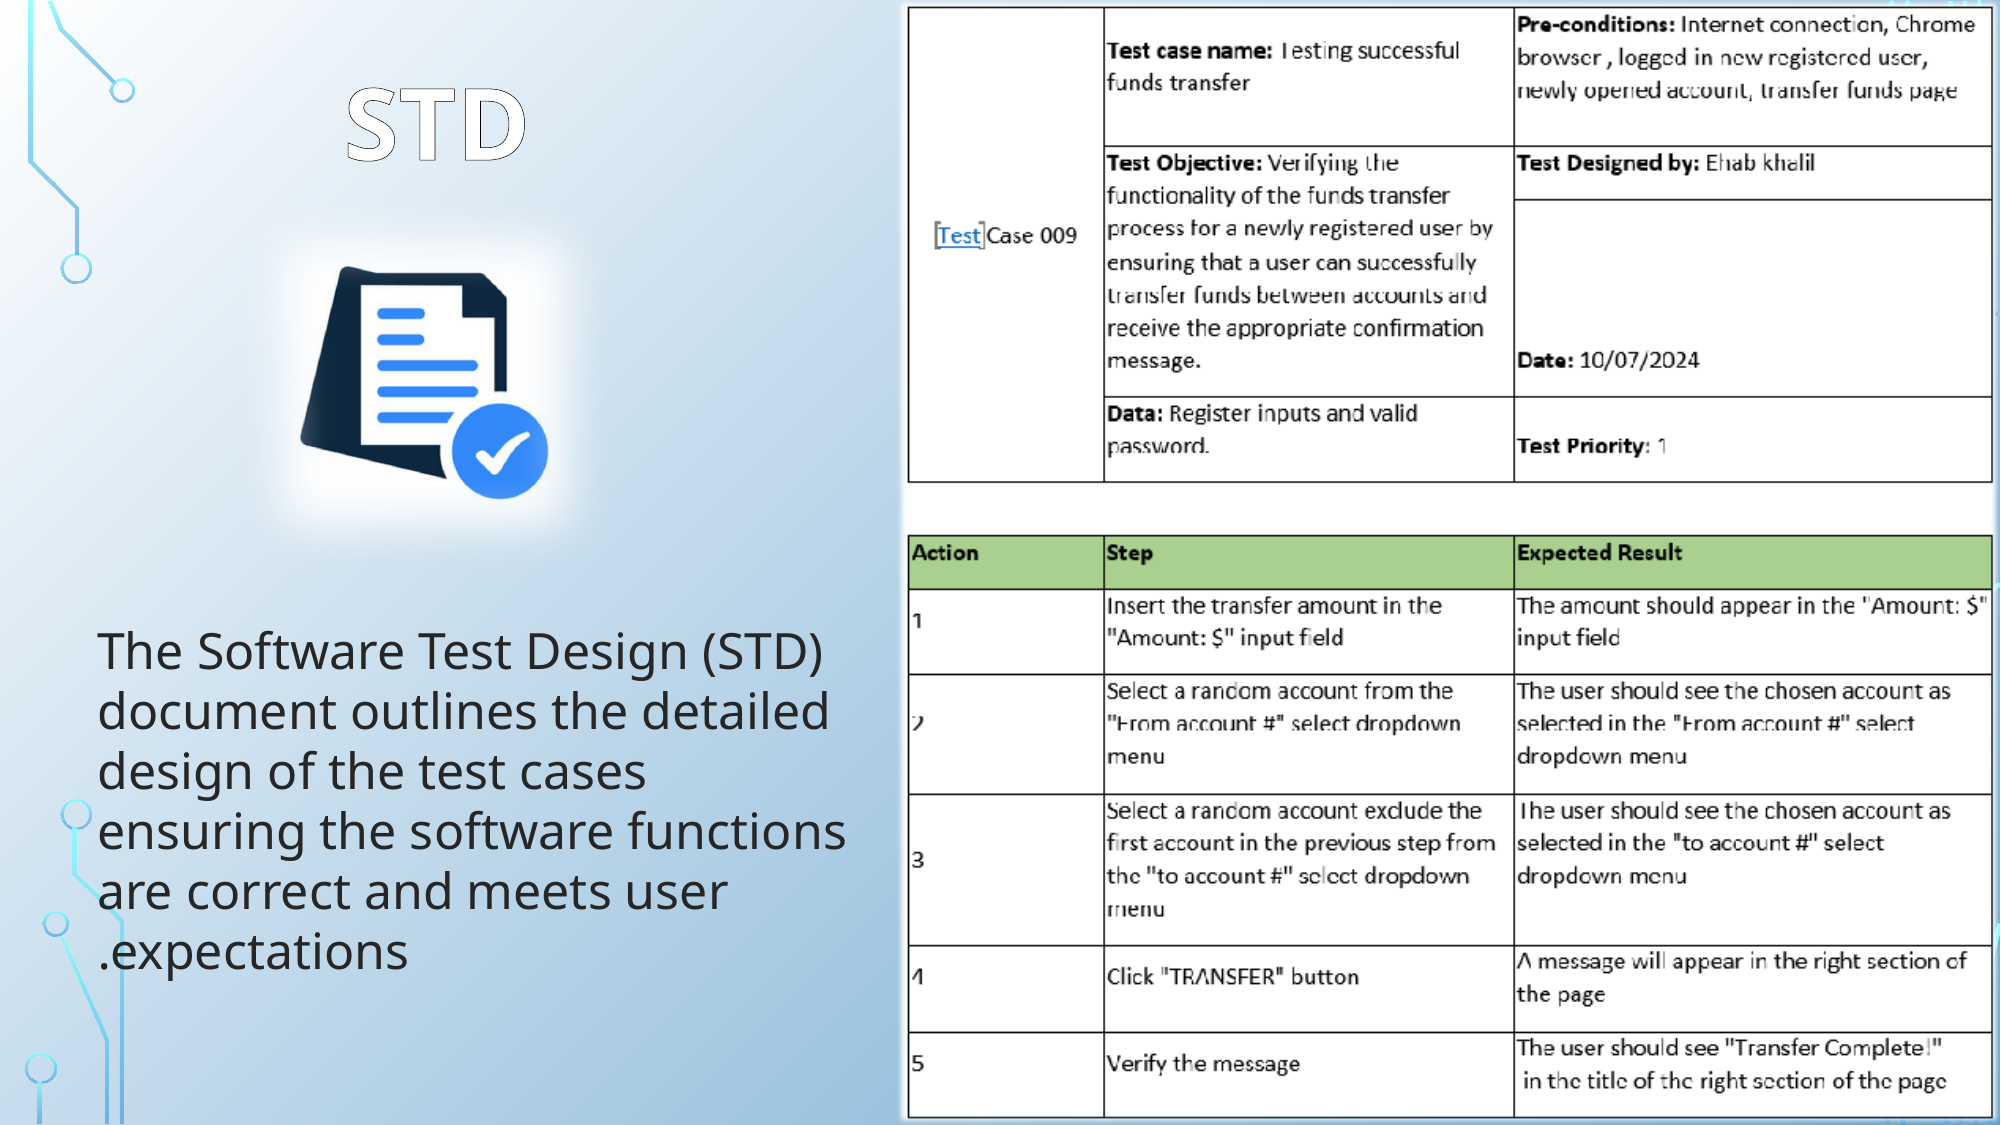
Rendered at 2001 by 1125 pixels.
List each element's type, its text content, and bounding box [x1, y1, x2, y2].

picture [230, 188, 618, 577]
text_box The Software Test Design (STD) document outlines the detailed design of the test cases ensuring the software functions are correct and meets user expectations. [82, 612, 865, 1048]
picture [897, 0, 2000, 1125]
text_box STD [267, 52, 546, 188]
